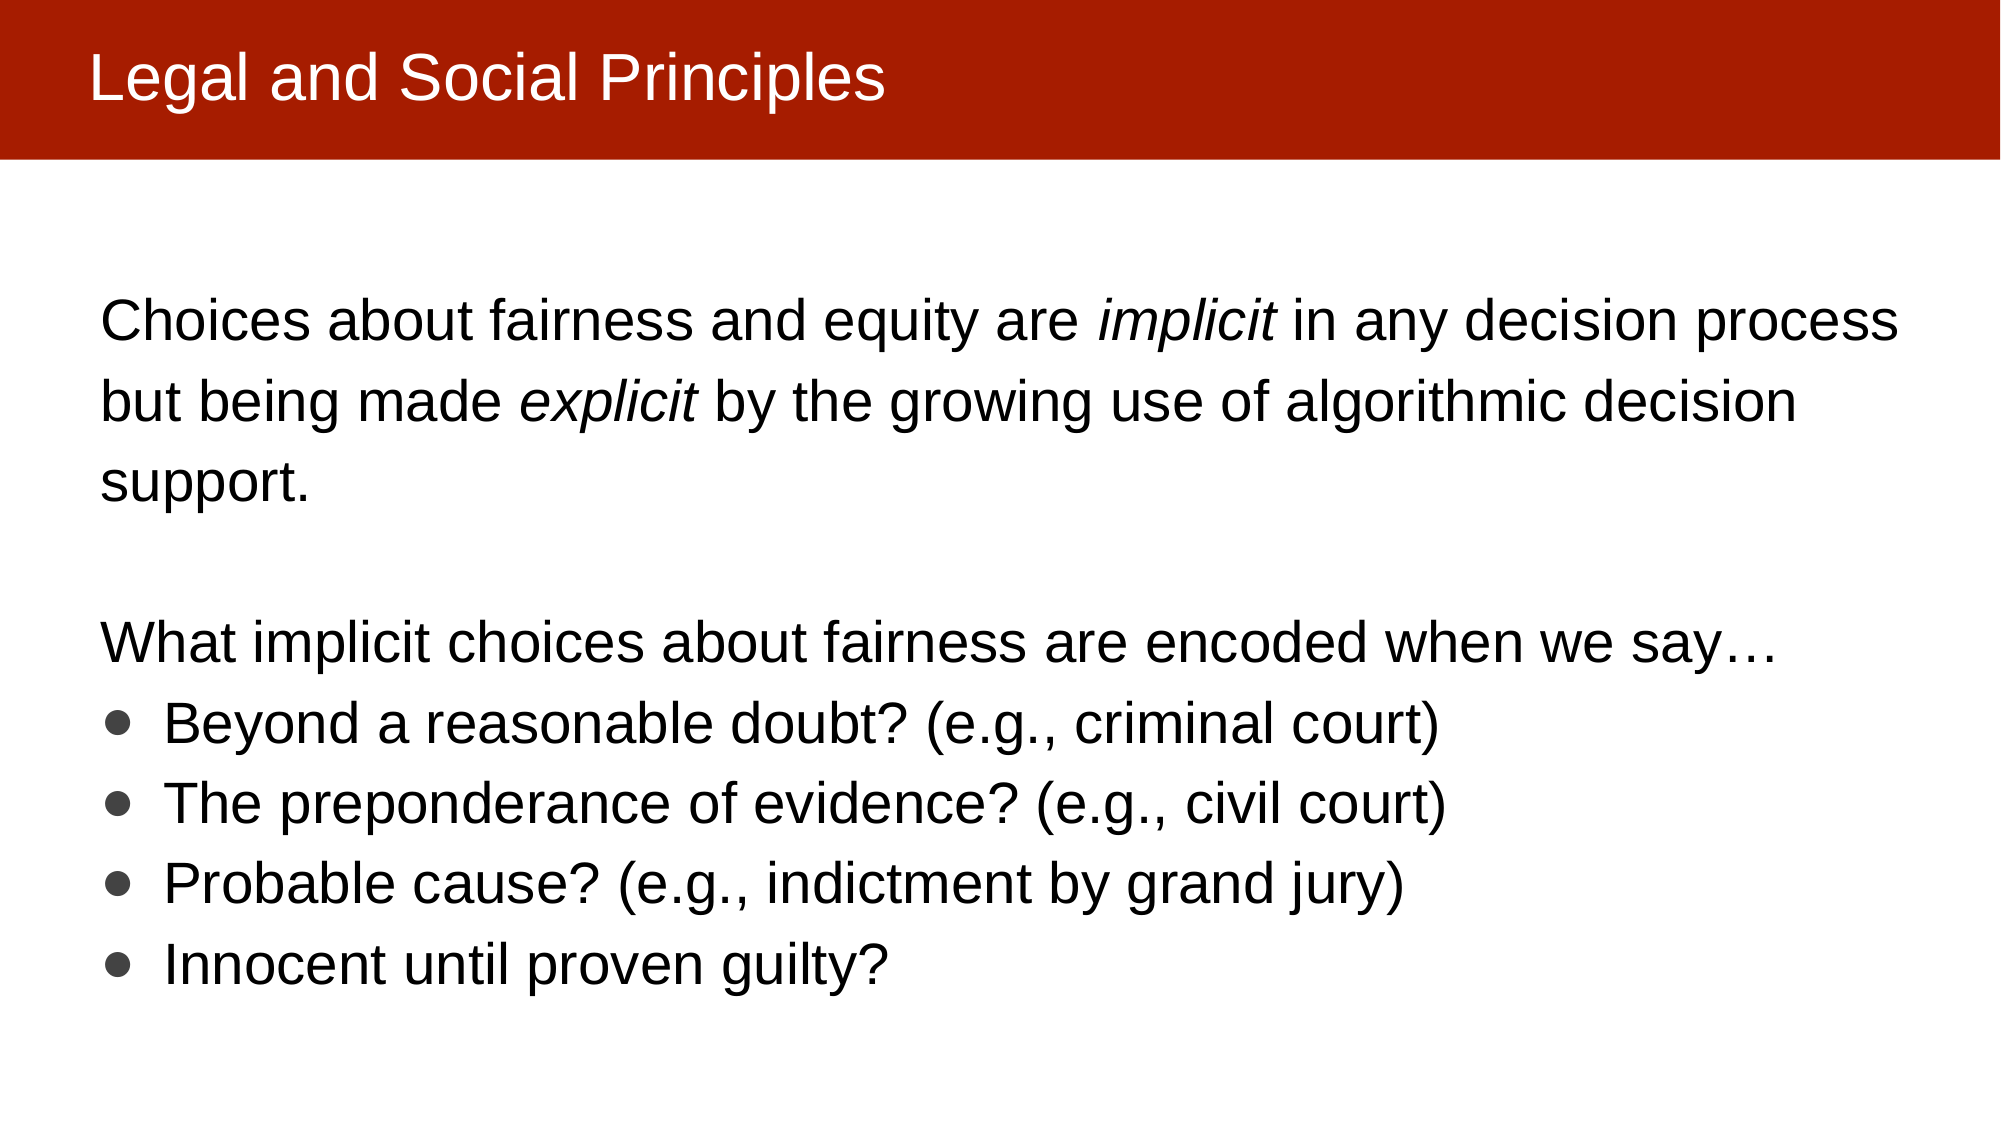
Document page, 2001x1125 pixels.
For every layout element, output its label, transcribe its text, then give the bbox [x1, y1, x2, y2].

title Legal and Social Principles [68, 14, 1932, 140]
list Choices about fairness and equity are implicit in any decision process but being made explicit by the growing use of algorithmic decision support. What implicit choices about fairness are encoded when we say… Beyond a reasonable doubt? (e.g., criminal court) The preponderance of evidence? (e.g., civil court) Probable cause? (e.g., indictment by grand jury) Innocent until proven guilty? [68, 252, 1932, 1000]
